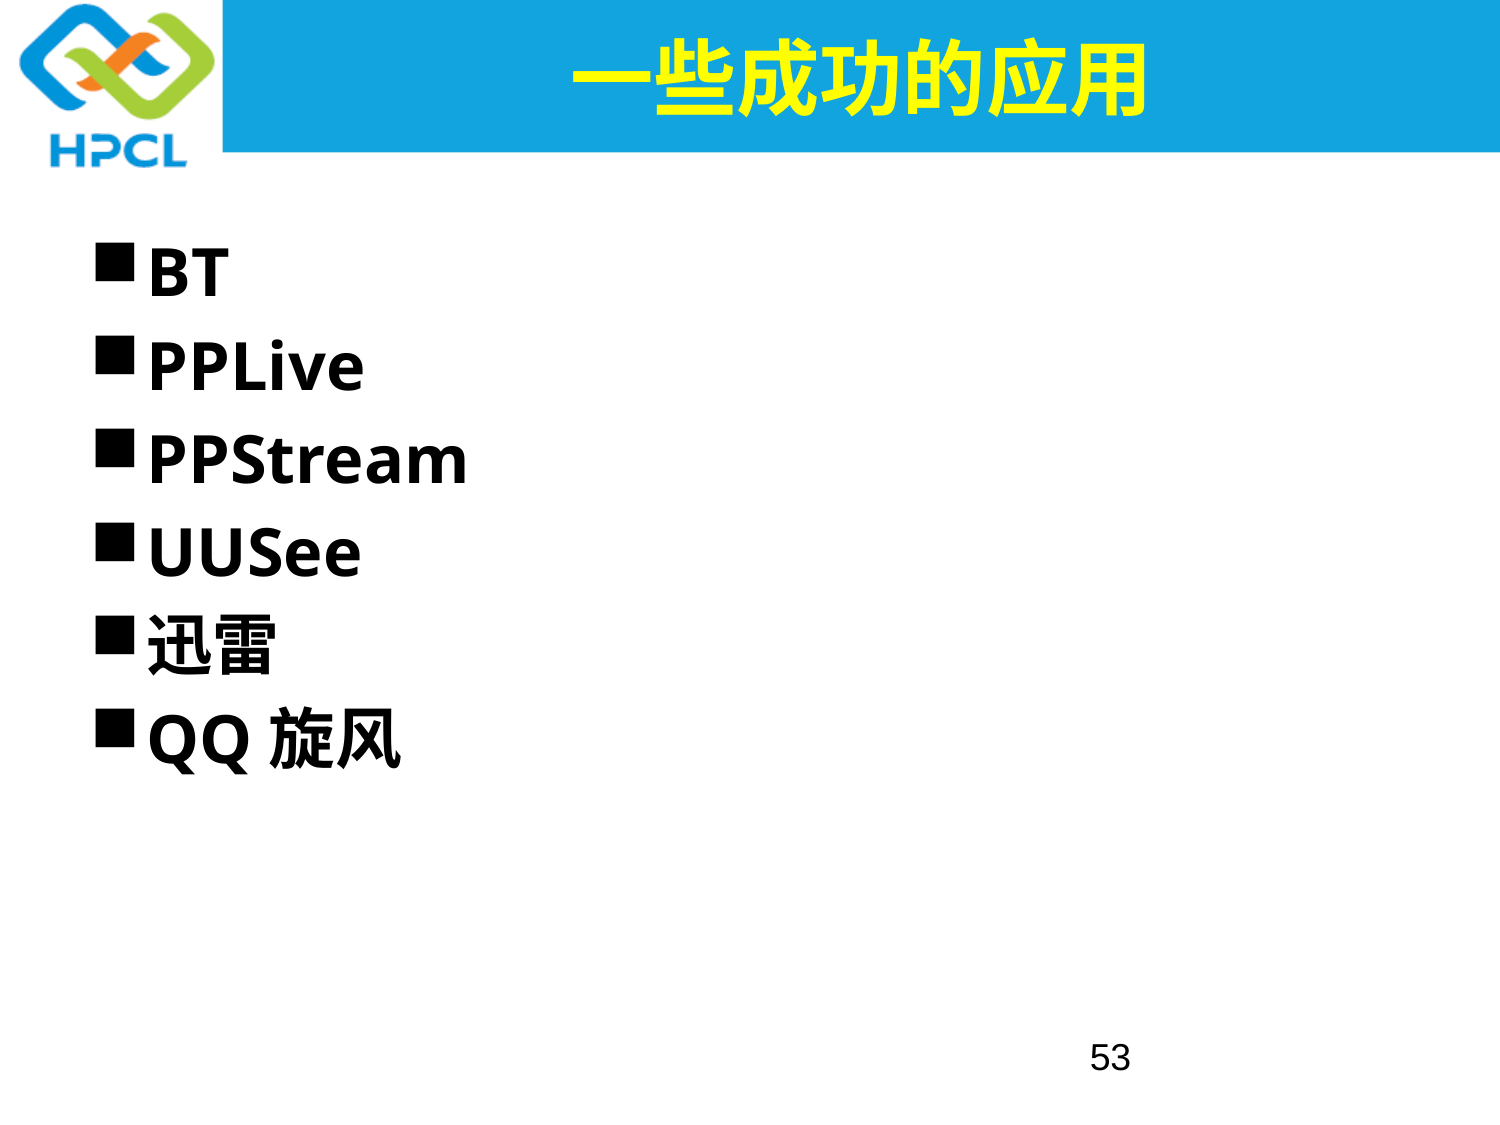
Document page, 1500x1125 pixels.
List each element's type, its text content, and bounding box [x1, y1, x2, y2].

list BT PPLive PPStream UUSee 迅雷 QQ旋风 [75, 222, 1425, 1005]
picture [11, 0, 223, 176]
title 一些成功的应用 [222, 0, 1500, 153]
slide_number 53 [1074, 1025, 1425, 1100]
